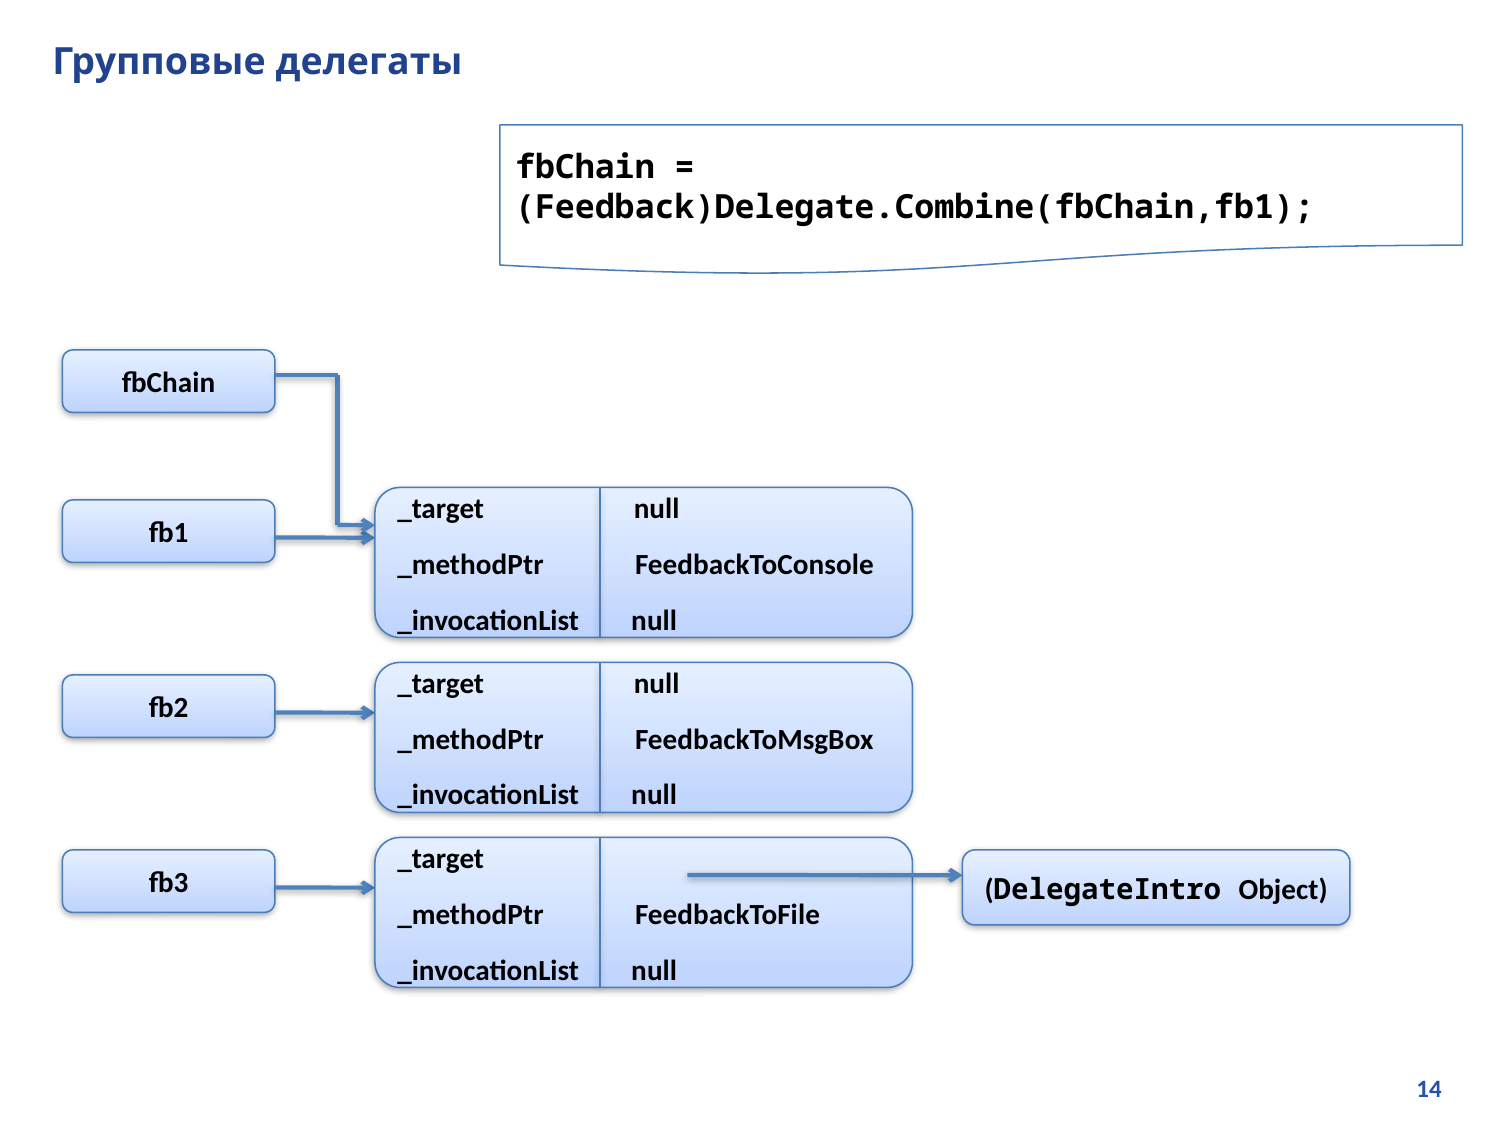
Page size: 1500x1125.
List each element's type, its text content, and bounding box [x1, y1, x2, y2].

text_box fbChain = (Feedback)Delegate.Combine(fbChain,fb1); [499, 124, 1464, 274]
title Групповые делегаты [36, 29, 1469, 90]
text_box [62, 349, 1351, 988]
